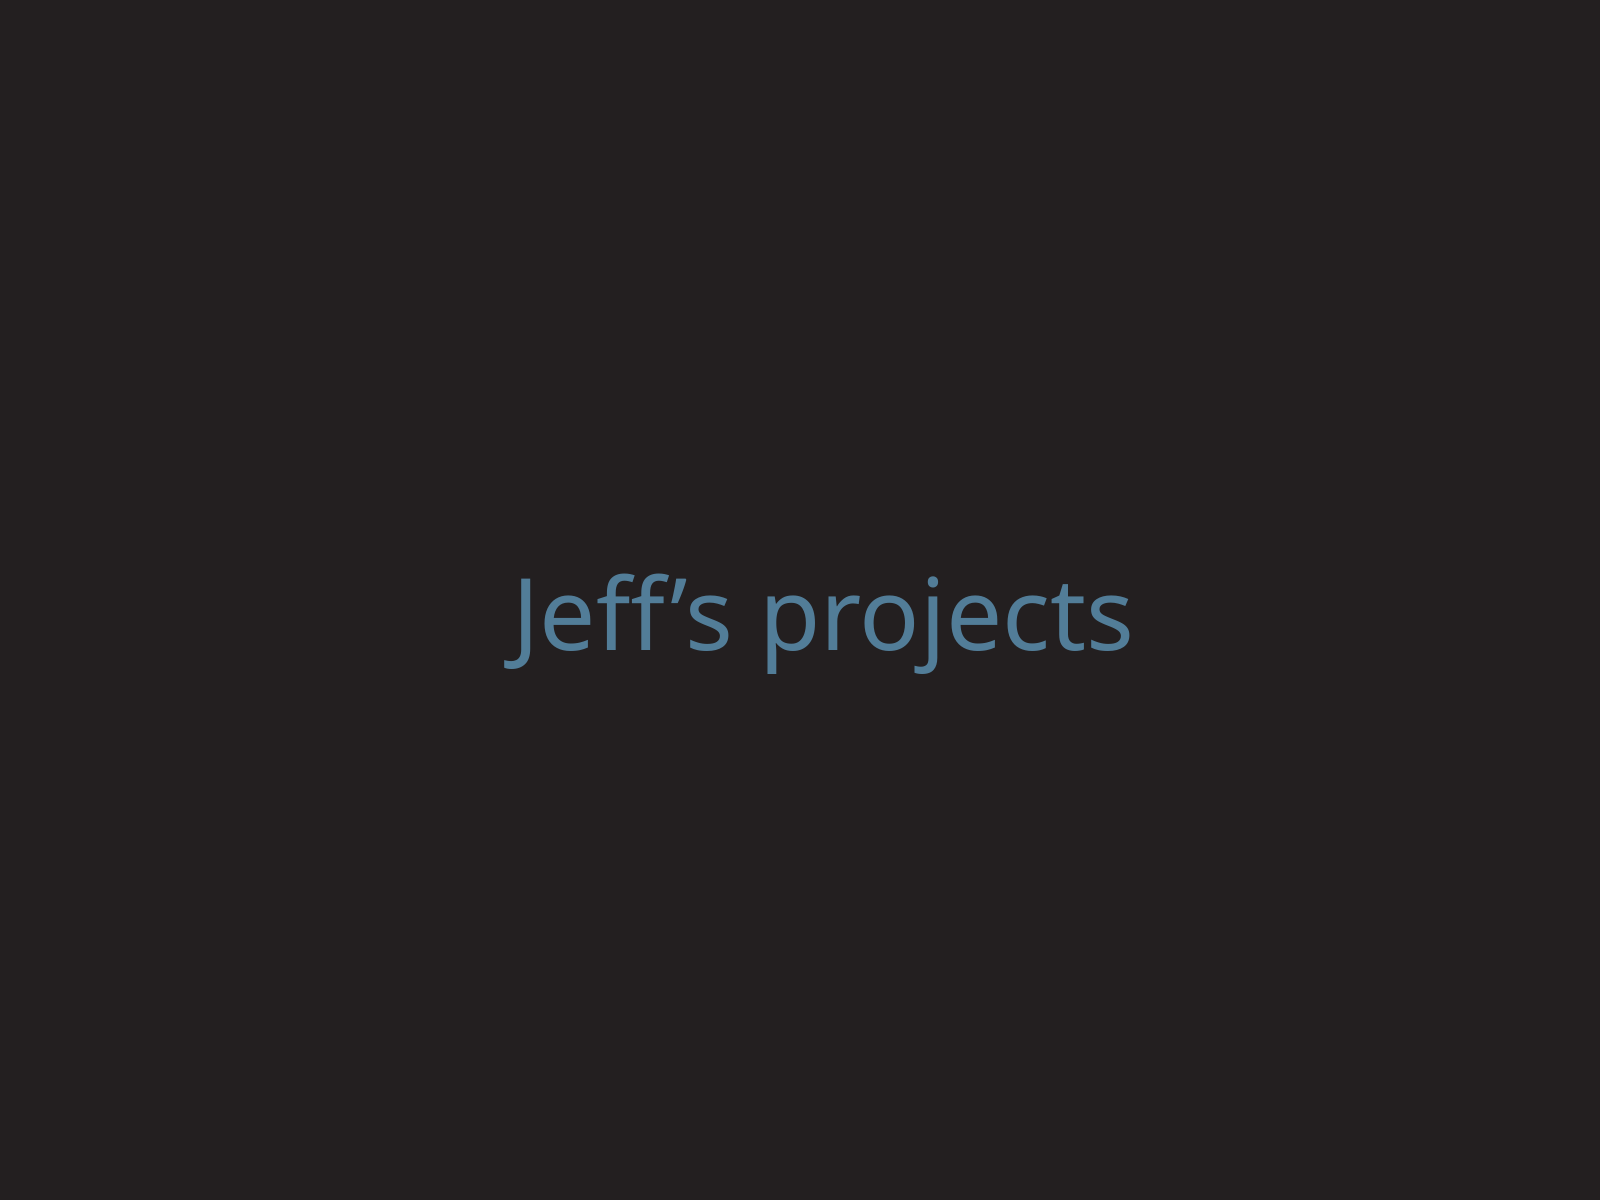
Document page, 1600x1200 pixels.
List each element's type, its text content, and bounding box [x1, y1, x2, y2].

text_box Jeff’s projects [512, 549, 1600, 670]
